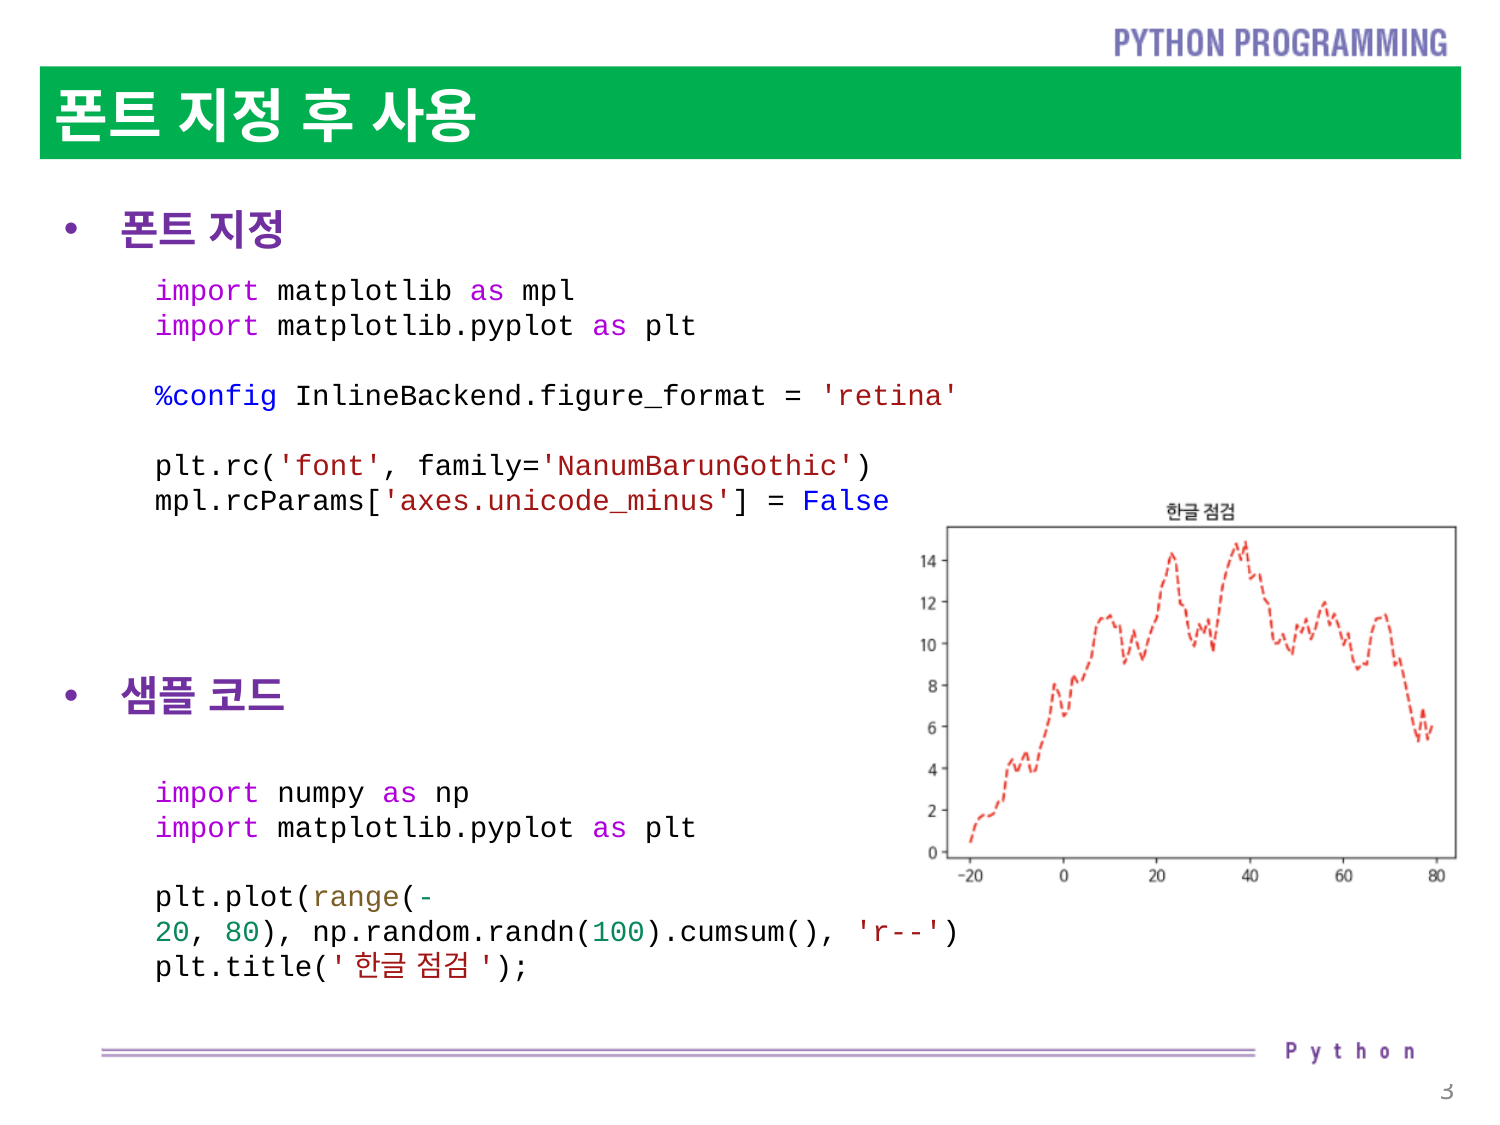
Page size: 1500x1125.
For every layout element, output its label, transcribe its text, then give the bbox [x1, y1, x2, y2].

picture [1106, 13, 1462, 66]
text_box import numpy as np import matplotlib.pyplot as plt plt.plot(range(-20, 80), np.random.randn(100).cumsum(), 'r--') plt.title('한글 점검'); [139, 765, 1012, 990]
title 폰트 지정 후 사용 [39, 76, 1444, 152]
text_box import matplotlib as mpl import matplotlib.pyplot as plt %config InlineBackend.figure_format = 'retina' plt.rc('font', family='NanumBarunGothic') mpl.rcParams['axes.unicode_minus'] = False [139, 264, 1344, 524]
picture [908, 488, 1474, 895]
picture [18, 1020, 1483, 1084]
list 폰트 지정 샘플 코드 [48, 195, 1461, 1041]
slide_number 3 [1119, 1071, 1470, 1112]
